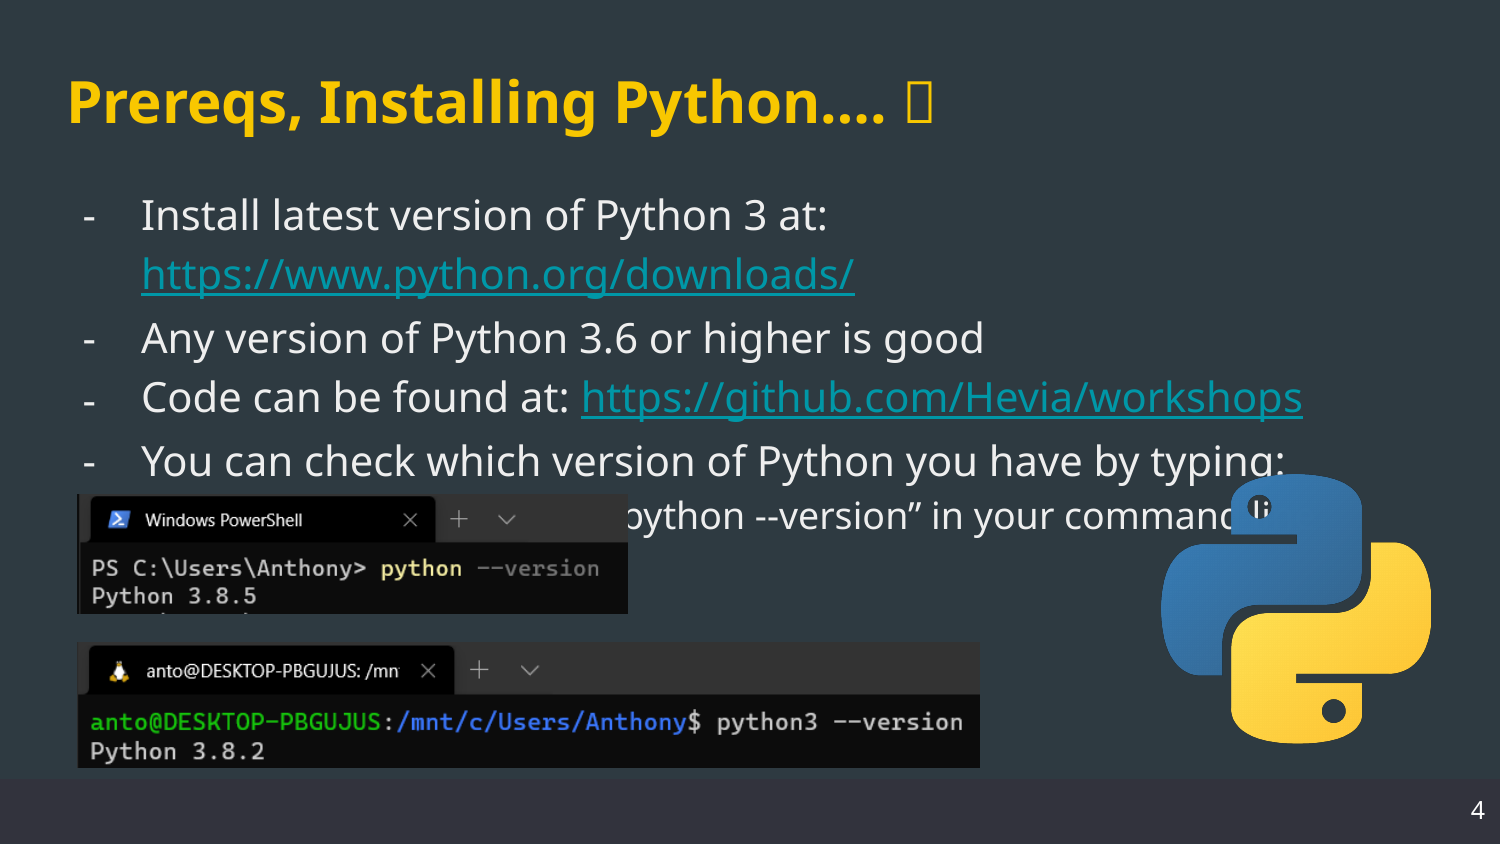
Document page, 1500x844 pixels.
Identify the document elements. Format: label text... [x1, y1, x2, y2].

title Prereqs, Installing Python…. 🐍 [51, 50, 1449, 145]
picture [1161, 474, 1431, 744]
picture [77, 642, 980, 768]
slide_number ‹#› [1410, 779, 1500, 844]
picture [77, 494, 628, 615]
list Install latest version of Python 3 at: https://www.python.org/downloads/ Any version of Python 3.6 or higher is good Code can be found at: https://github.com/Hevia/workshops You can check which version of Python you have by typing: “python3 --version” or “python --version” in your command line [51, 166, 1449, 758]
